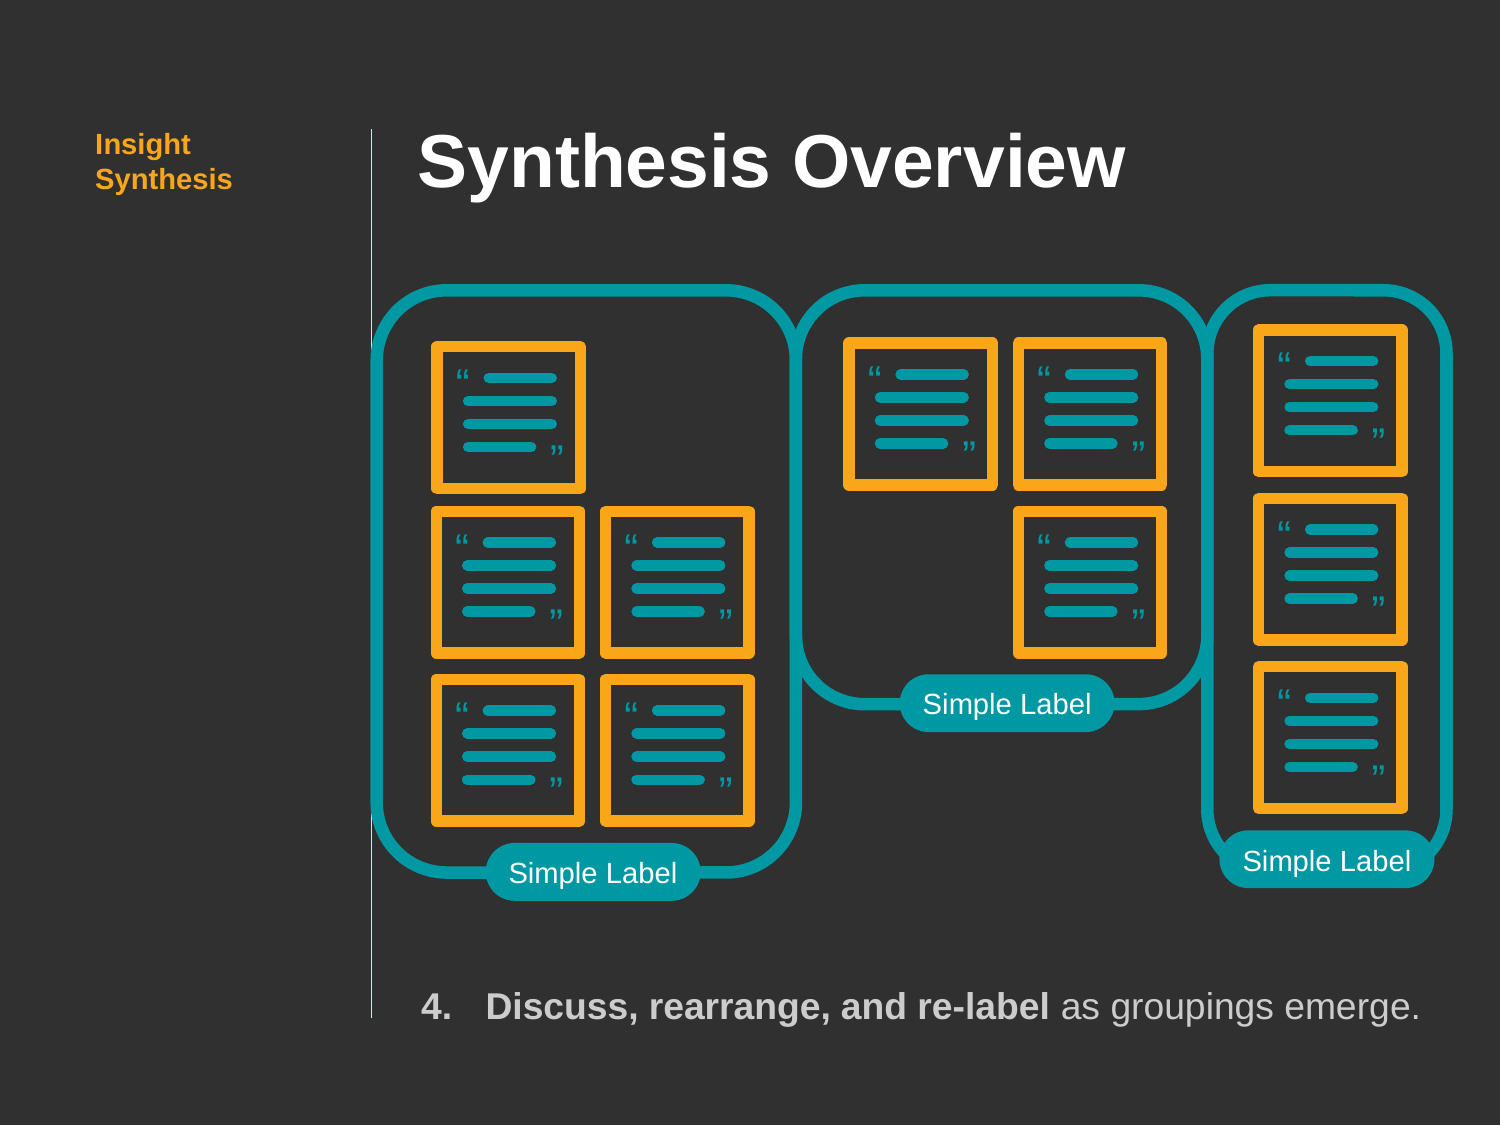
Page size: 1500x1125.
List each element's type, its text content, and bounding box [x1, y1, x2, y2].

text_box [795, 290, 1208, 705]
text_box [1258, 666, 1403, 809]
text_box Discuss, rearrange, and re-label as groupings emerge. [385, 875, 1483, 1042]
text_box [436, 346, 581, 489]
text_box Simple Label [901, 676, 1113, 730]
text_box Synthesis Overview [402, 97, 1449, 223]
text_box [1258, 329, 1403, 472]
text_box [848, 342, 993, 486]
text_box [1207, 290, 1447, 851]
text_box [605, 511, 750, 654]
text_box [436, 679, 580, 822]
text_box [376, 290, 796, 873]
text_box Simple Label [487, 845, 699, 899]
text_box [436, 511, 580, 654]
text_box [1018, 342, 1162, 486]
text_box Insight Synthesis [80, 109, 350, 210]
text_box Simple Label [1221, 832, 1433, 887]
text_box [1018, 511, 1162, 654]
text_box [1258, 498, 1403, 641]
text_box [605, 679, 750, 822]
